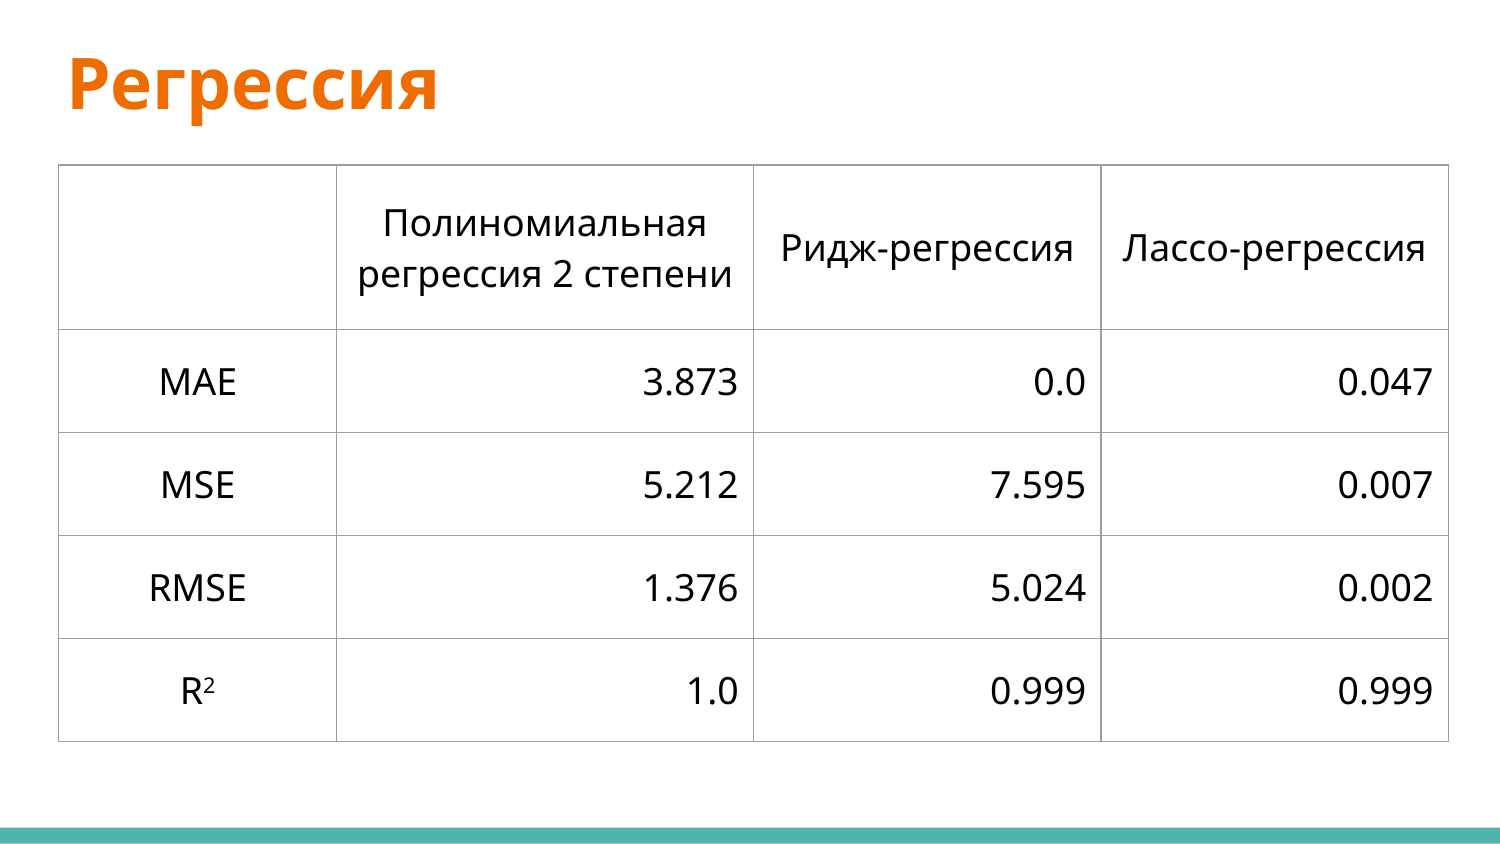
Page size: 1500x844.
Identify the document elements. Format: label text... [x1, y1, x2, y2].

table_header Полиномиальная регрессия 2 степени [337, 166, 753, 329]
table_cell 5.212 [337, 433, 753, 535]
table_header Лассо-регрессия [1102, 166, 1448, 329]
table_cell 0.999 [1102, 639, 1448, 741]
table_cell MAE [59, 330, 336, 432]
table_cell 1.0 [337, 639, 753, 741]
table_cell 1.376 [337, 536, 753, 638]
table_cell 0.047 [1102, 330, 1448, 432]
table_cell MSE [59, 433, 336, 535]
table_cell 7.595 [754, 433, 1100, 535]
table_cell 5.024 [754, 536, 1100, 638]
table_cell 0.002 [1102, 536, 1448, 638]
table_cell 3.873 [337, 330, 753, 432]
table_header Ридж-регрессия [754, 166, 1100, 329]
table_cell RMSE [59, 536, 336, 638]
table_cell R2 [59, 639, 336, 741]
table_cell 0.999 [754, 639, 1100, 741]
table_cell 0.0 [754, 330, 1100, 432]
title Регрессия [51, 23, 1449, 140]
table_header [59, 166, 336, 329]
table_cell 0.007 [1102, 433, 1448, 535]
